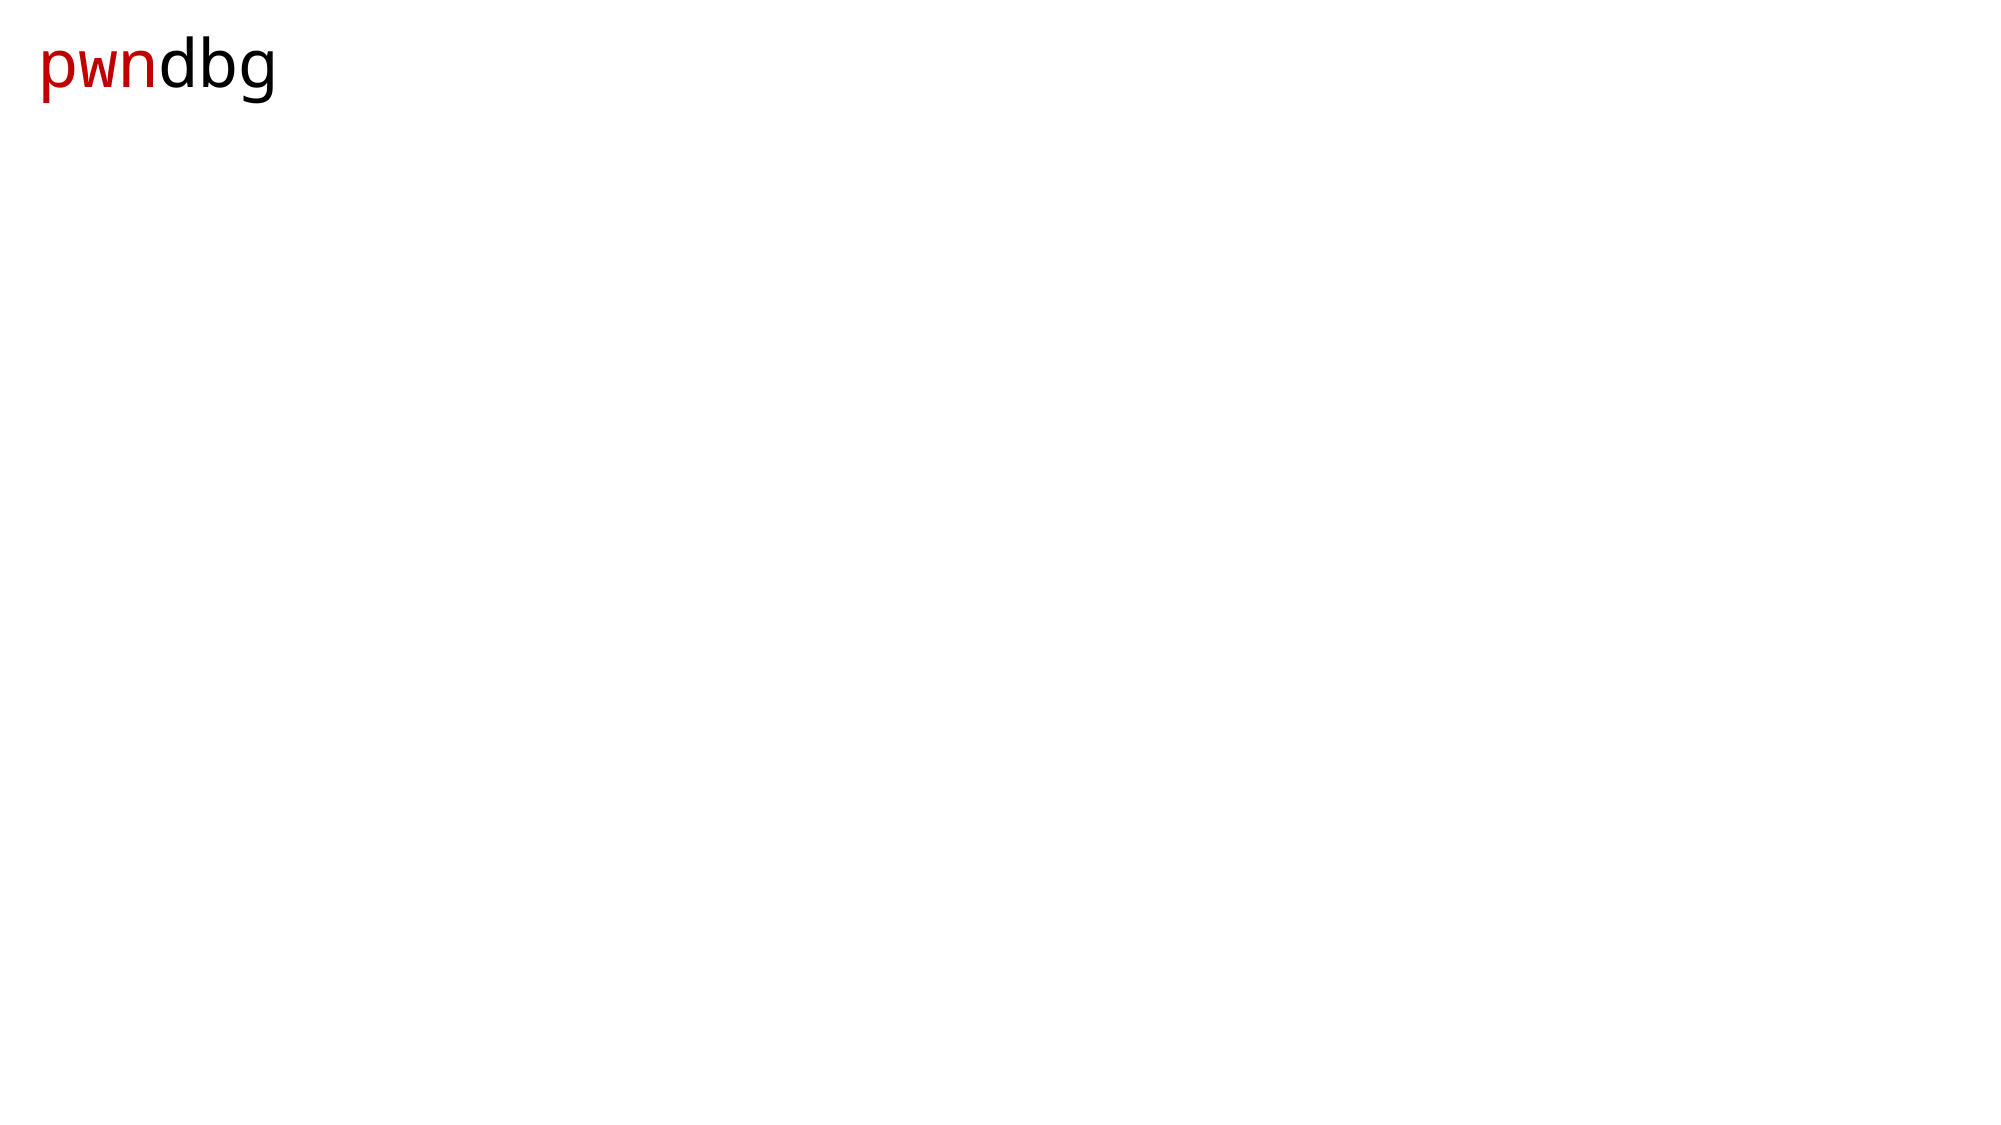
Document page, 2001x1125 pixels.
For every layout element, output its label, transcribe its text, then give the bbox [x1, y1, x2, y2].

text_box pwndbg [23, 12, 294, 108]
